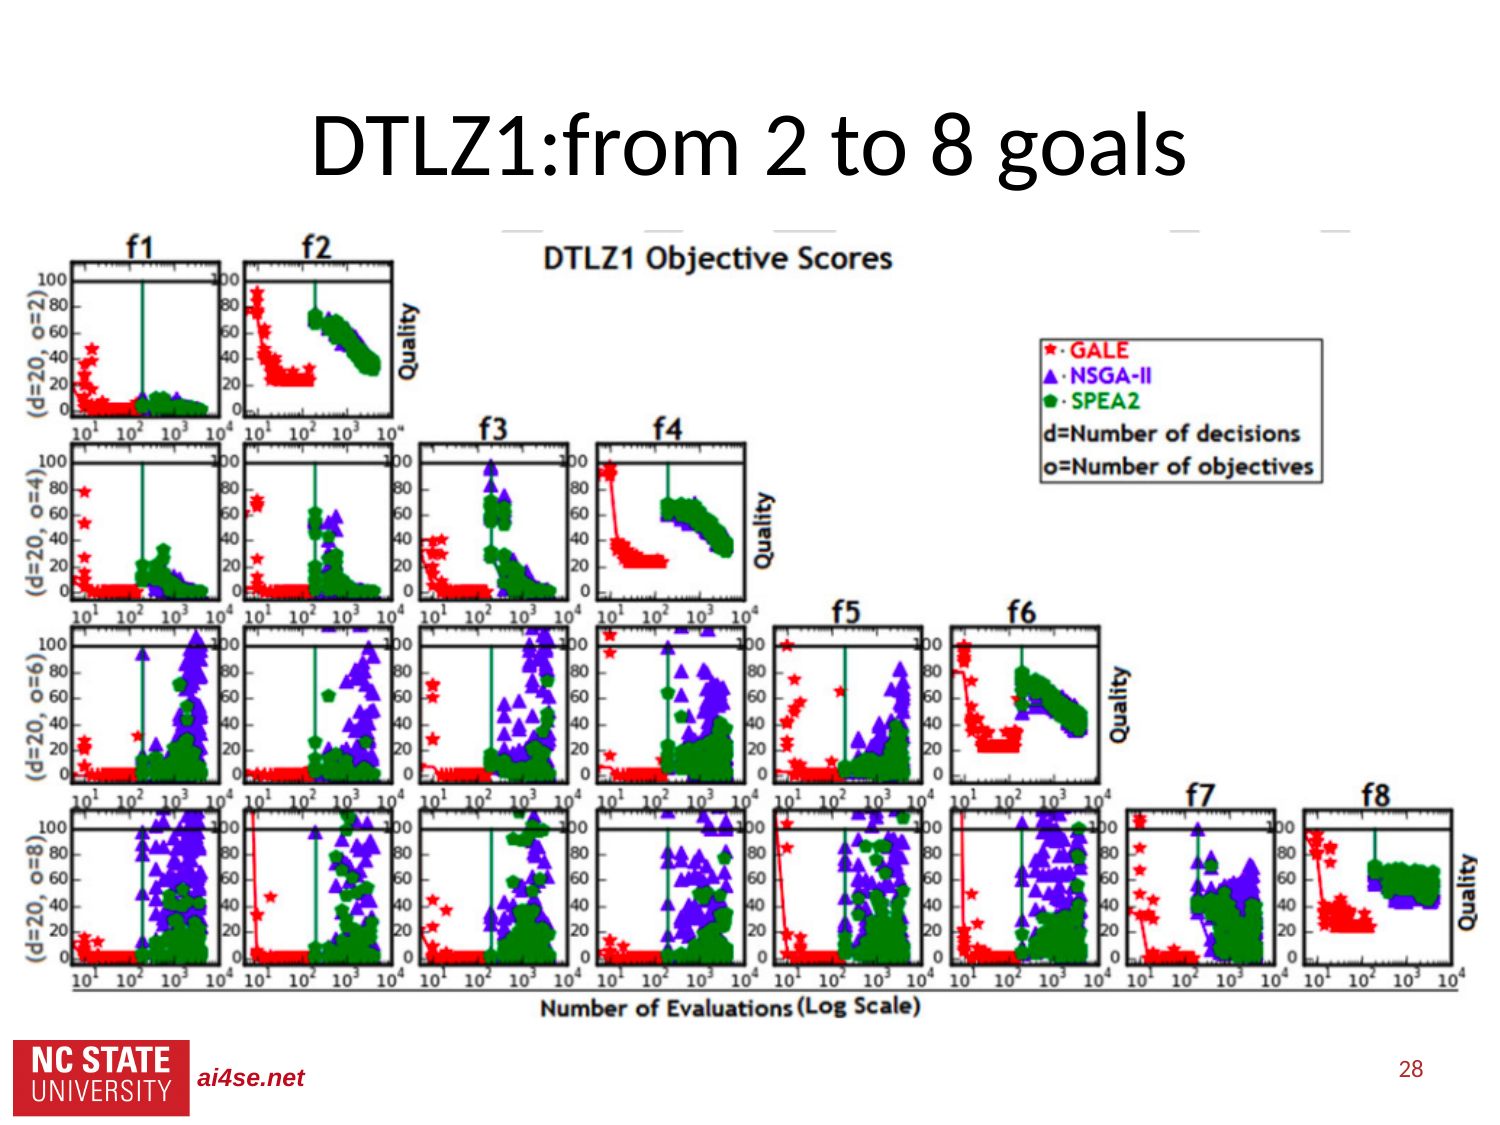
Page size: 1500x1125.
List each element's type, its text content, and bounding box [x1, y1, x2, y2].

picture [3, 230, 1500, 1118]
title DTLZ1:from 2 to 8 goals [75, 45, 1425, 228]
